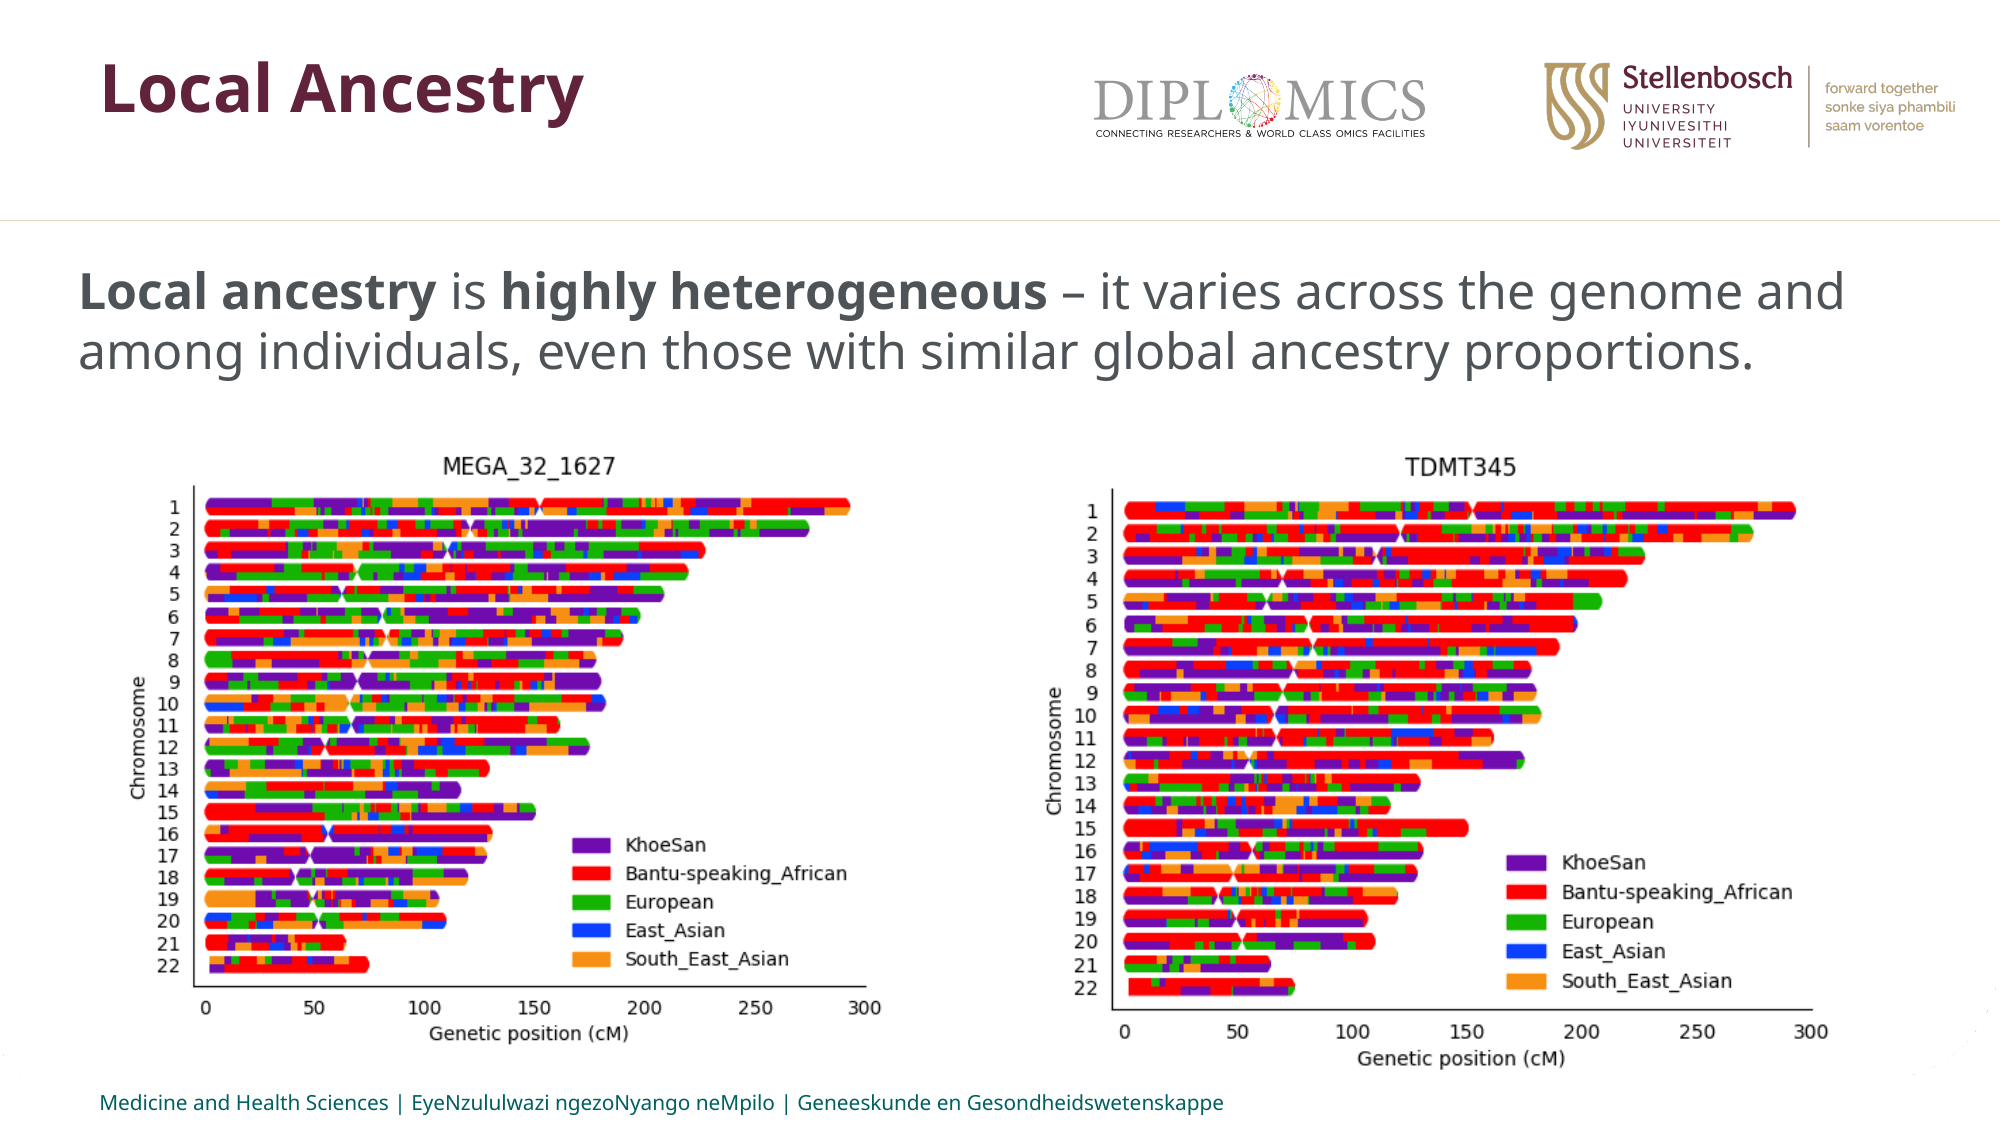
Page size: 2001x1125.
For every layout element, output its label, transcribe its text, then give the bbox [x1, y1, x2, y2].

list Local ancestry is highly heterogeneous – it varies across the genome and among individuals, even those with similar global ancestry proportions. [63, 251, 1888, 976]
title Local Ancestry [85, 47, 1452, 188]
picture [1094, 73, 1425, 137]
picture [0, 407, 2000, 1125]
picture [1499, 21, 2000, 192]
